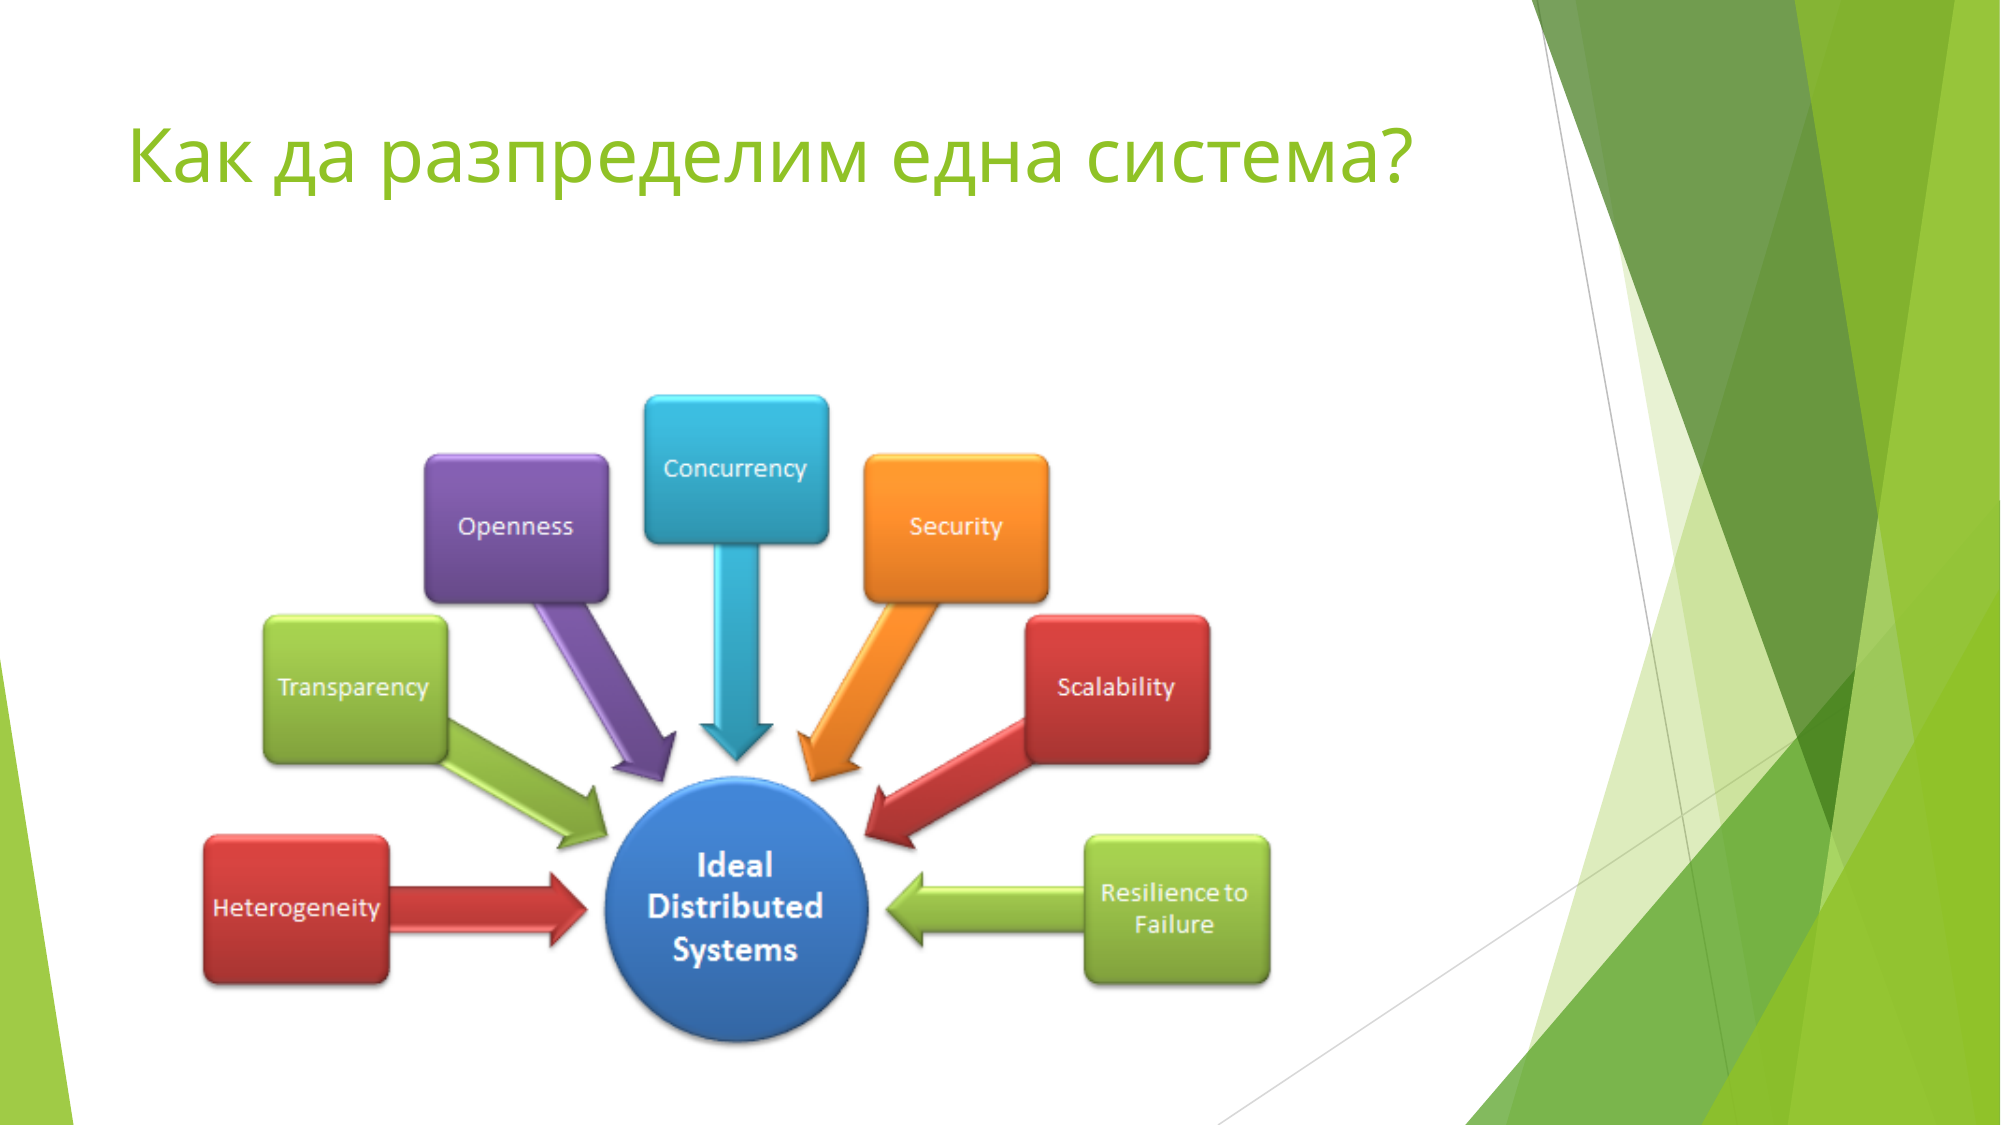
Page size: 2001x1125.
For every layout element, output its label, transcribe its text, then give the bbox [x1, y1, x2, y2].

title Как да разпределим една система? [111, 99, 1522, 317]
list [197, 393, 1275, 1053]
